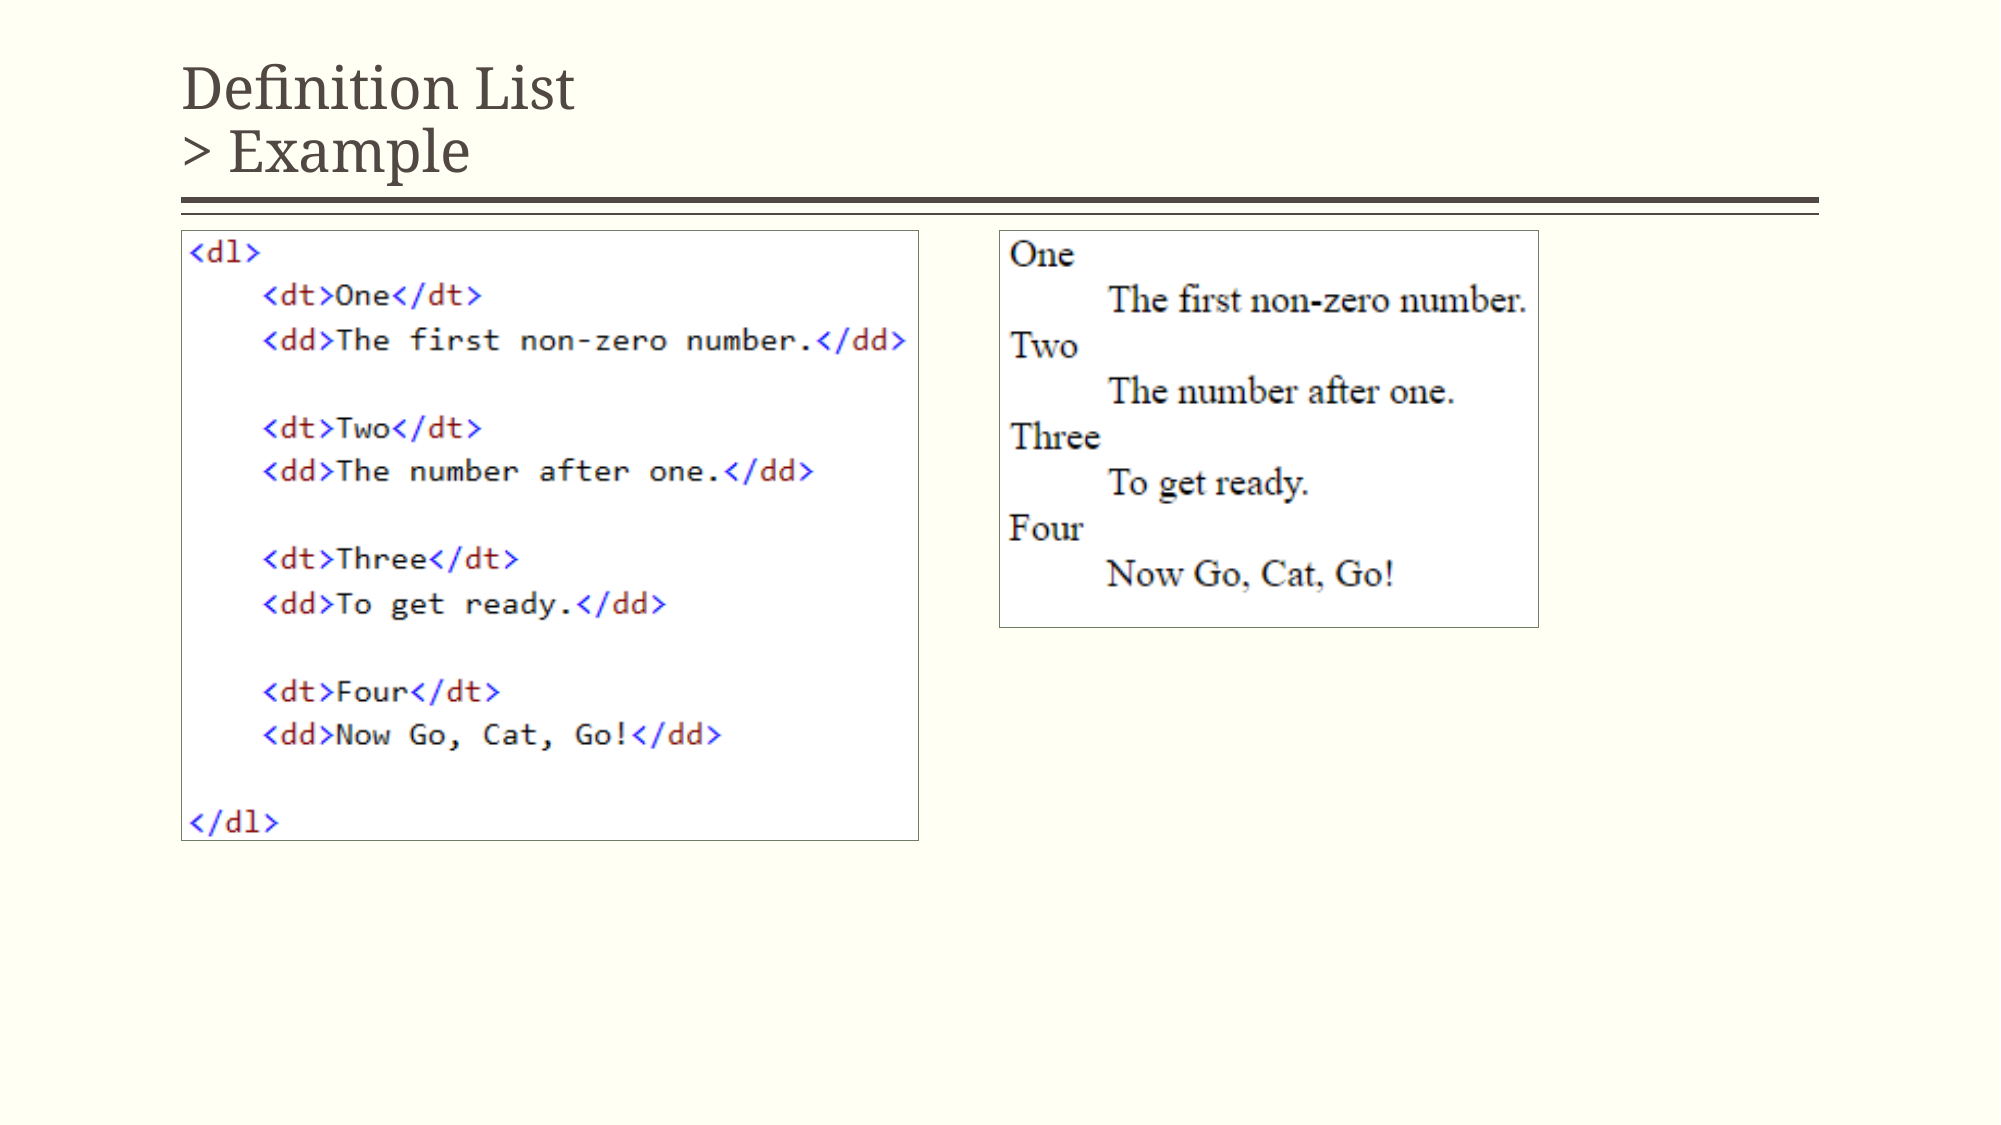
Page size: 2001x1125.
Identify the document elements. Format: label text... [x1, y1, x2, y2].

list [181, 230, 919, 841]
picture [999, 230, 1539, 628]
title Definition List > Example [181, 12, 1819, 193]
